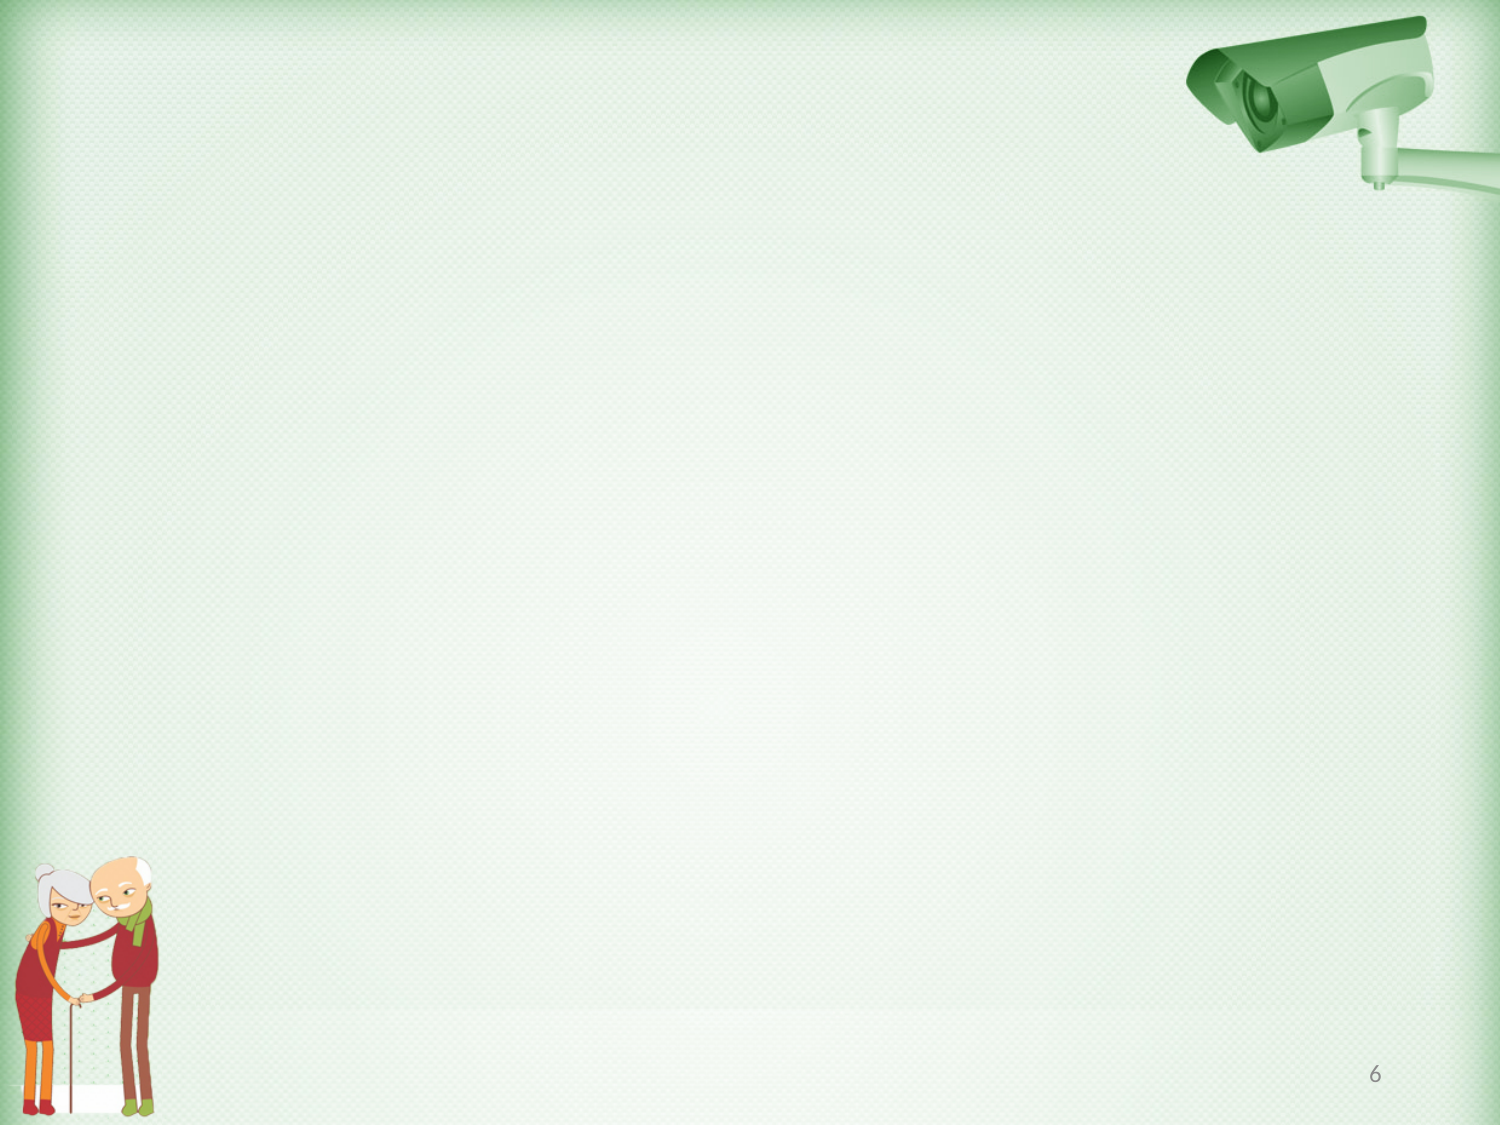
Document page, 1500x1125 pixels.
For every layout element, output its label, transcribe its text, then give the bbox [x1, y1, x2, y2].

slide_number 6 [1059, 1042, 1397, 1103]
picture [0, 0, 1500, 1125]
